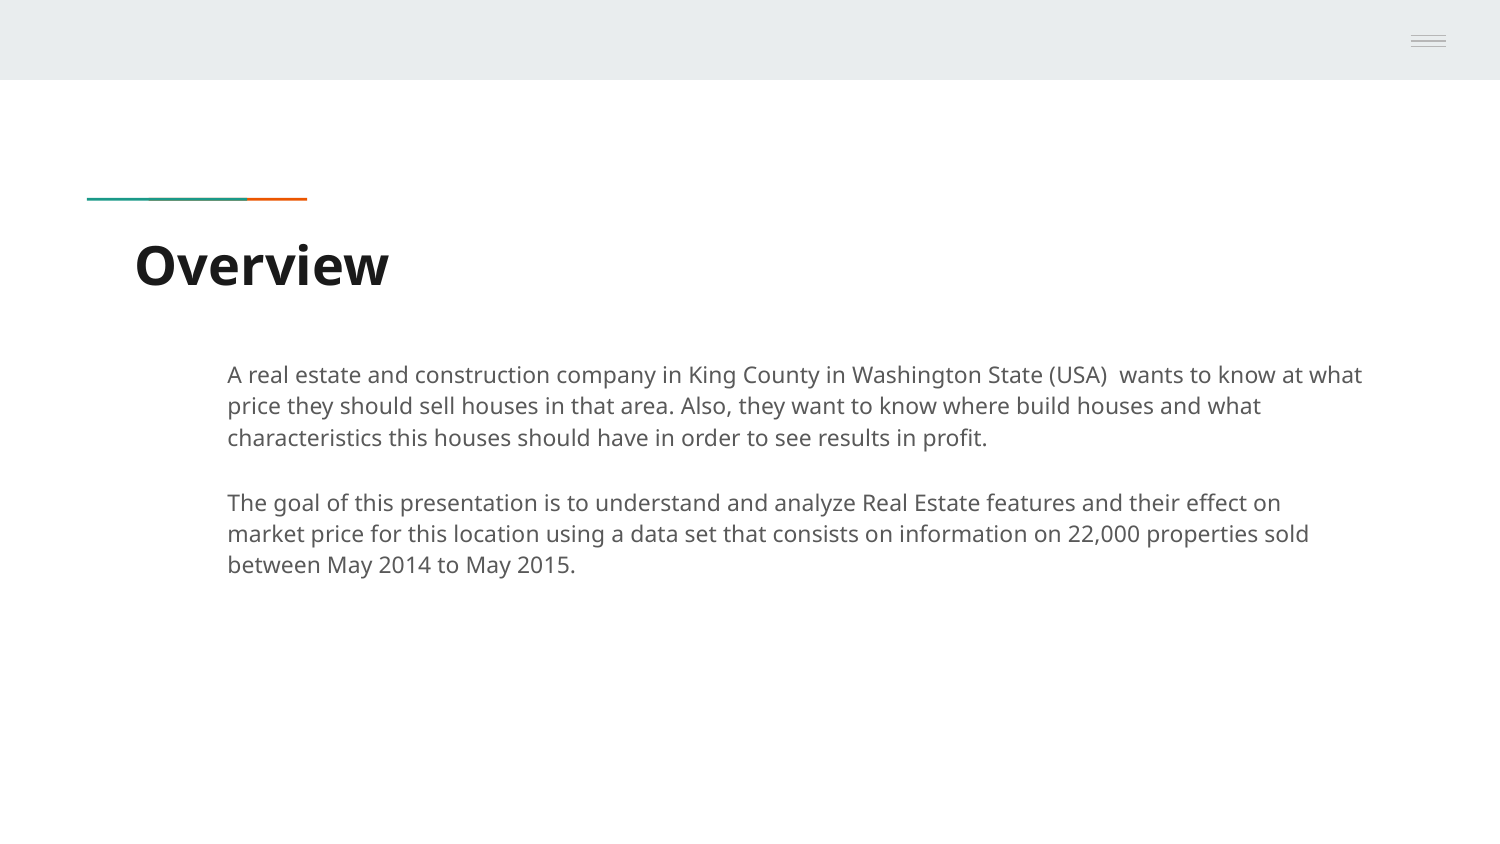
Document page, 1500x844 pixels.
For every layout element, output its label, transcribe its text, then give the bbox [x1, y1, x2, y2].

list A real estate and construction company in King County in Washington State (USA) wants to know at what price they should sell houses in that area. Also, they want to know where build houses and what characteristics this houses should have in order to see results in profit. The goal of this presentation is to understand and analyze Real Estate features and their effect on market price for this location using a data set that consists on information on 22,000 properties sold between May 2014 to May 2015. [212, 341, 1381, 559]
title Overview [119, 216, 1381, 305]
